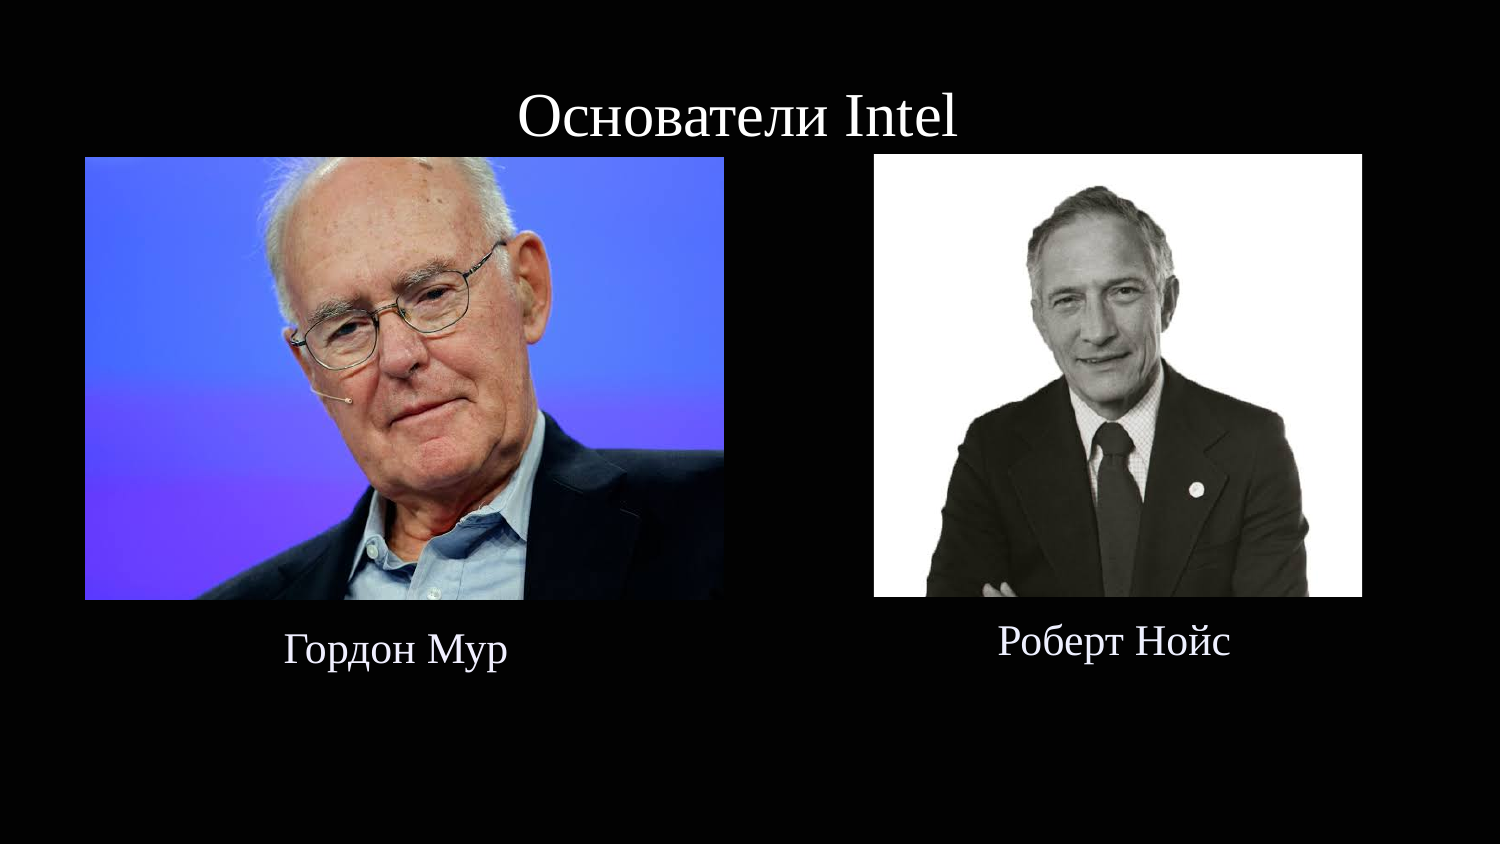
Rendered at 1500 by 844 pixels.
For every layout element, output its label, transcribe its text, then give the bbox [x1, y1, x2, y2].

text_box Роберт Нойс [982, 605, 1254, 704]
picture [873, 154, 1363, 597]
list Гордон Мур [268, 607, 541, 704]
title Основатели Intel [502, 59, 998, 154]
picture [85, 156, 724, 600]
